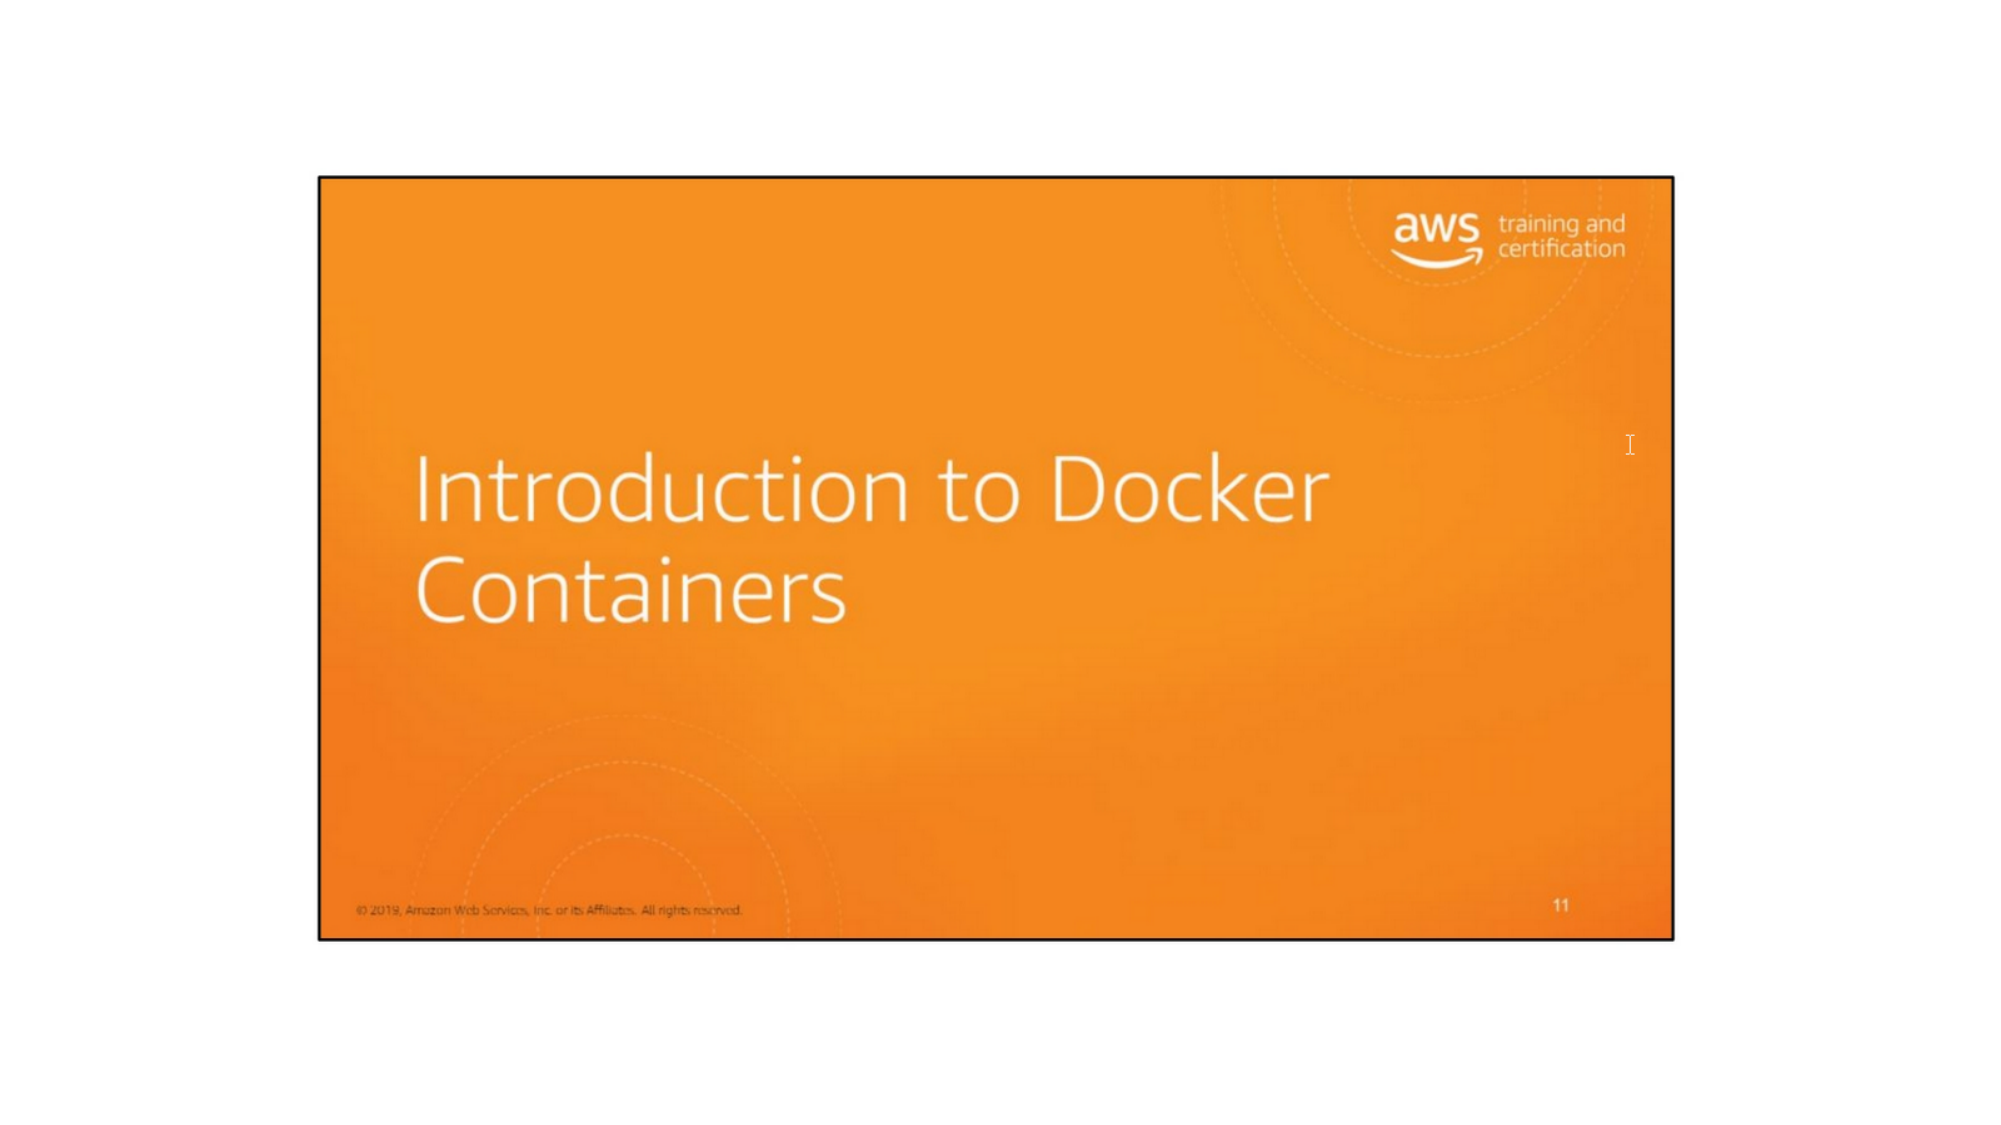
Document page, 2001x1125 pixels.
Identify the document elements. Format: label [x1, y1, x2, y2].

picture [309, 168, 1691, 957]
